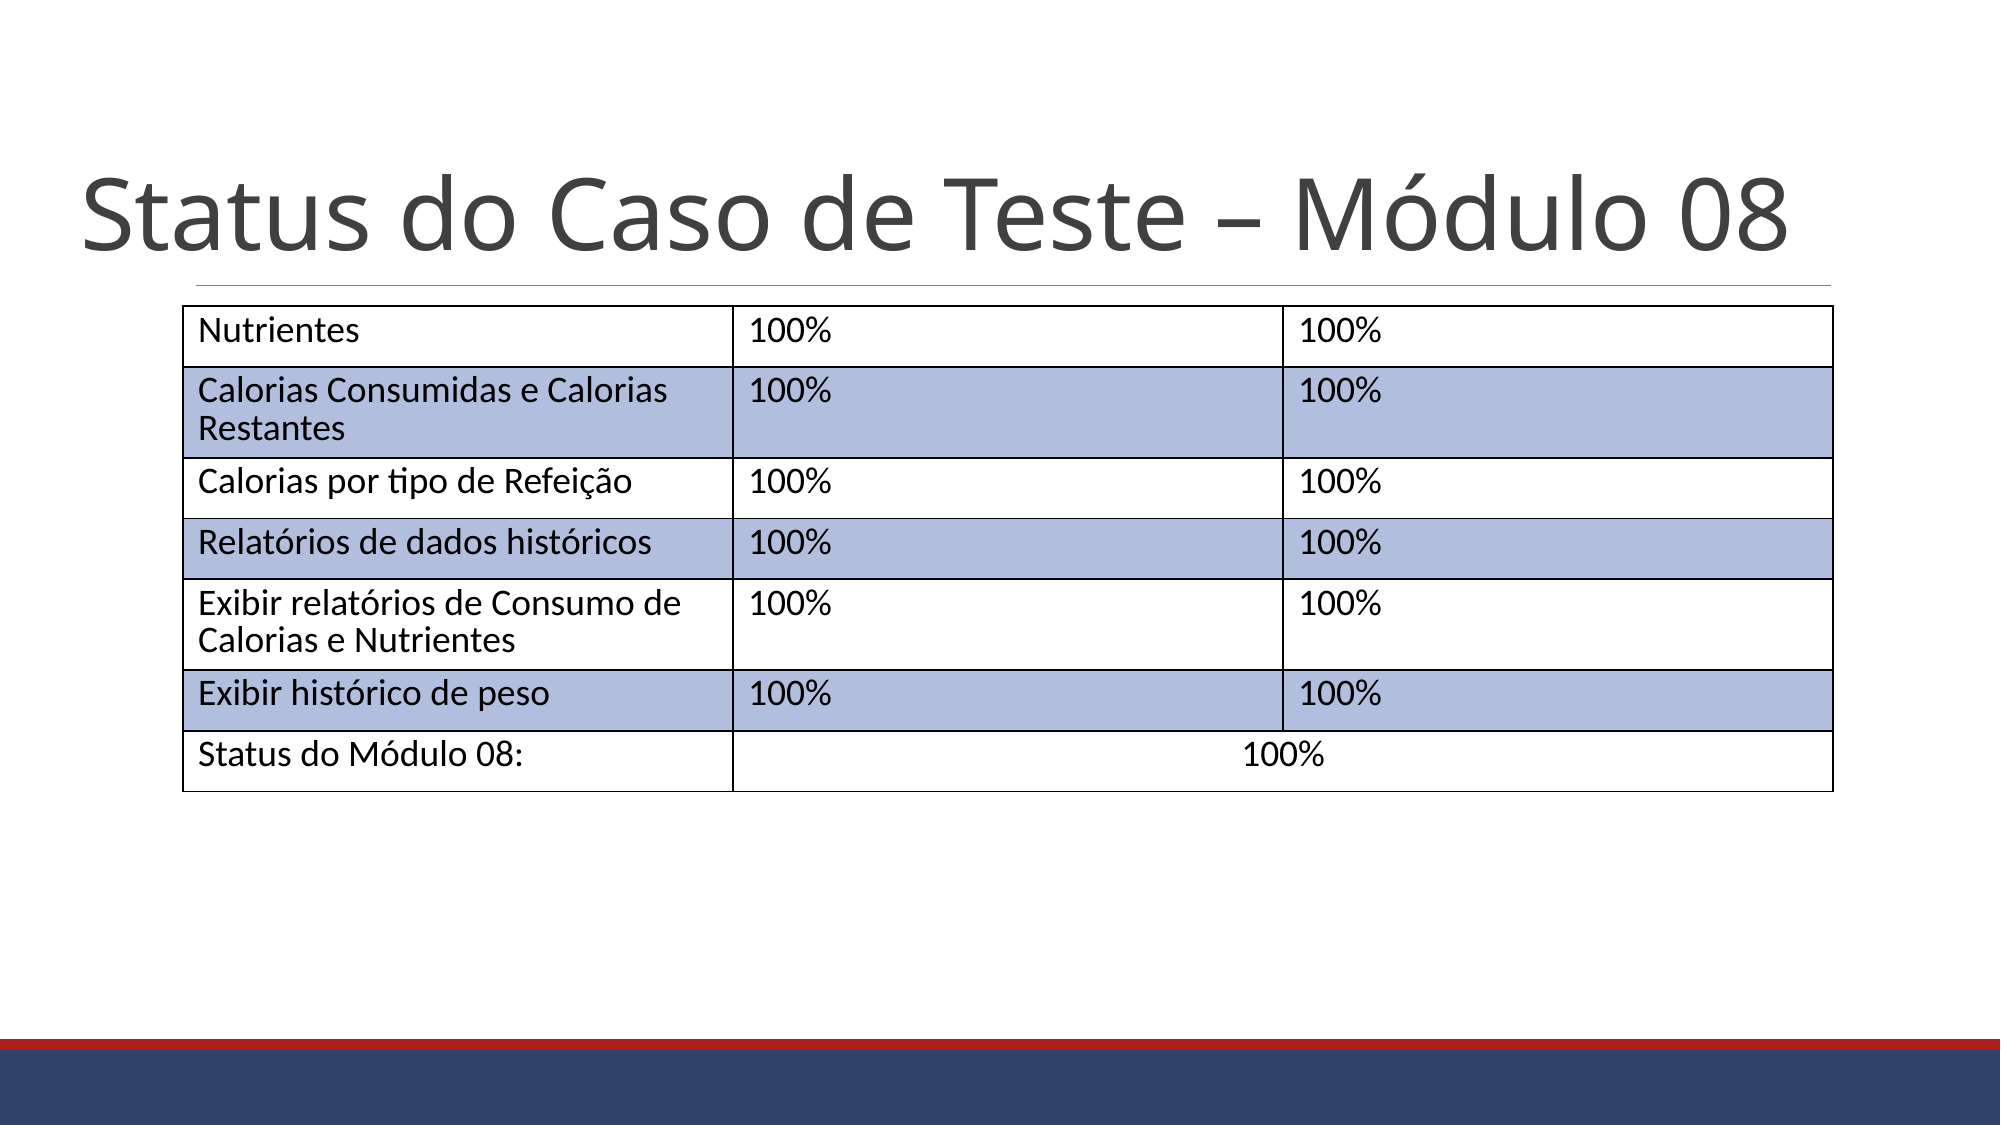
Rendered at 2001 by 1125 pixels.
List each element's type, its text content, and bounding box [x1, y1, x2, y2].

table_header Nutrientes [184, 307, 732, 366]
table_cell 100% [734, 671, 1282, 730]
table_cell Calorias Consumidas e Calorias Restantes [184, 368, 732, 457]
table_cell 100% [1284, 459, 1832, 518]
table_cell Exibir histórico de peso [184, 671, 732, 730]
table_cell 100% [1284, 671, 1832, 730]
table_cell Relatórios de dados históricos [184, 519, 732, 578]
text_box Status do Caso de Teste – Módulo 08 [65, 143, 1808, 278]
table_cell 100% [734, 459, 1282, 518]
table_cell 100% [734, 368, 1282, 457]
table_cell 100% [1284, 368, 1832, 457]
table_cell 100% [734, 519, 1282, 578]
table_cell 100% [734, 580, 1282, 669]
table_cell Calorias por tipo de Refeição [184, 459, 732, 518]
table_cell 100% [1284, 580, 1832, 669]
table_cell 100% [1284, 519, 1832, 578]
table_cell Exibir relatórios de Consumo de Calorias e Nutrientes [184, 580, 732, 669]
table_header 100% [1284, 307, 1832, 366]
table_cell 100% [734, 732, 1832, 791]
table_cell Status do Módulo 08: [184, 732, 732, 791]
table_header 100% [734, 307, 1282, 366]
